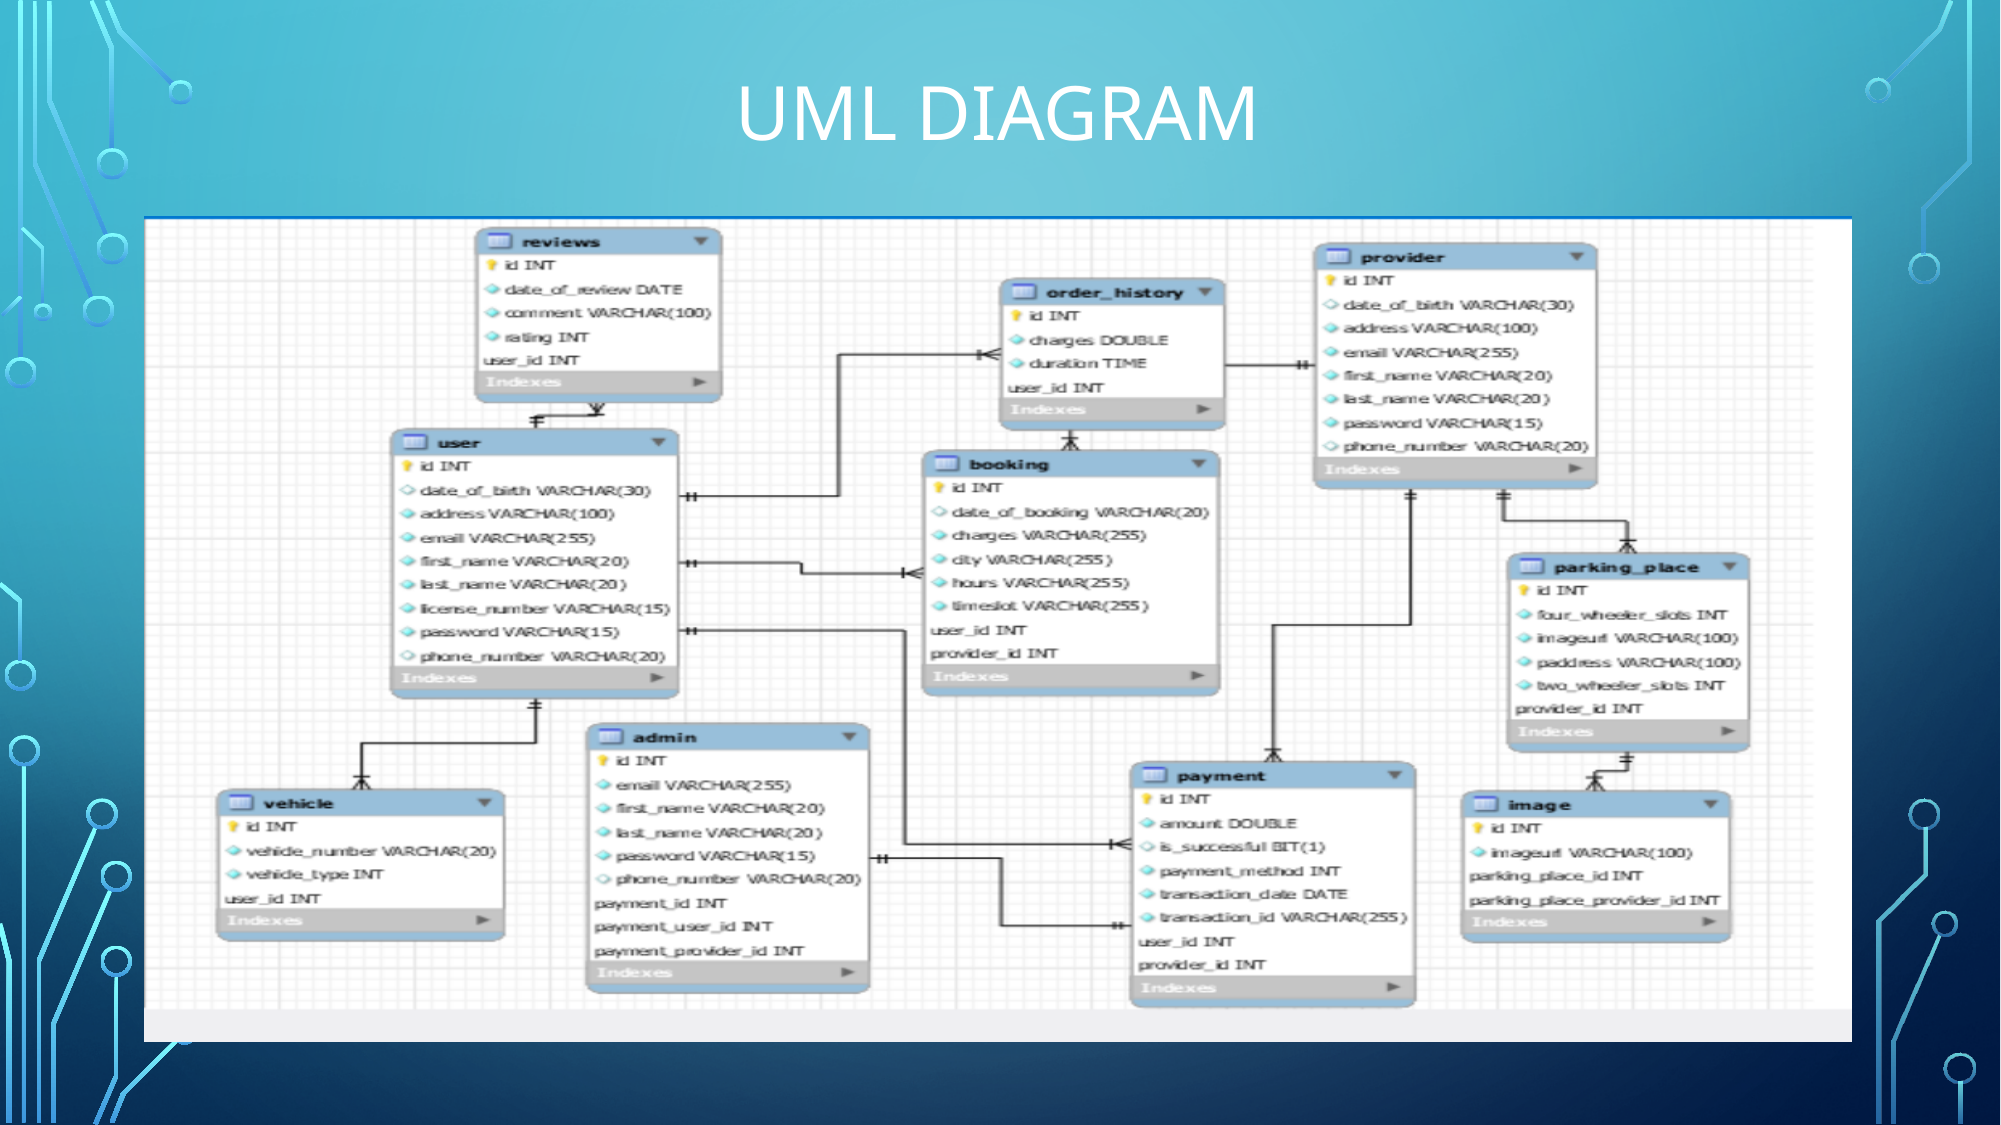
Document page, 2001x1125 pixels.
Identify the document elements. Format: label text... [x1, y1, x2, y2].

title Uml diagram [185, 56, 1811, 175]
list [144, 216, 1852, 1042]
